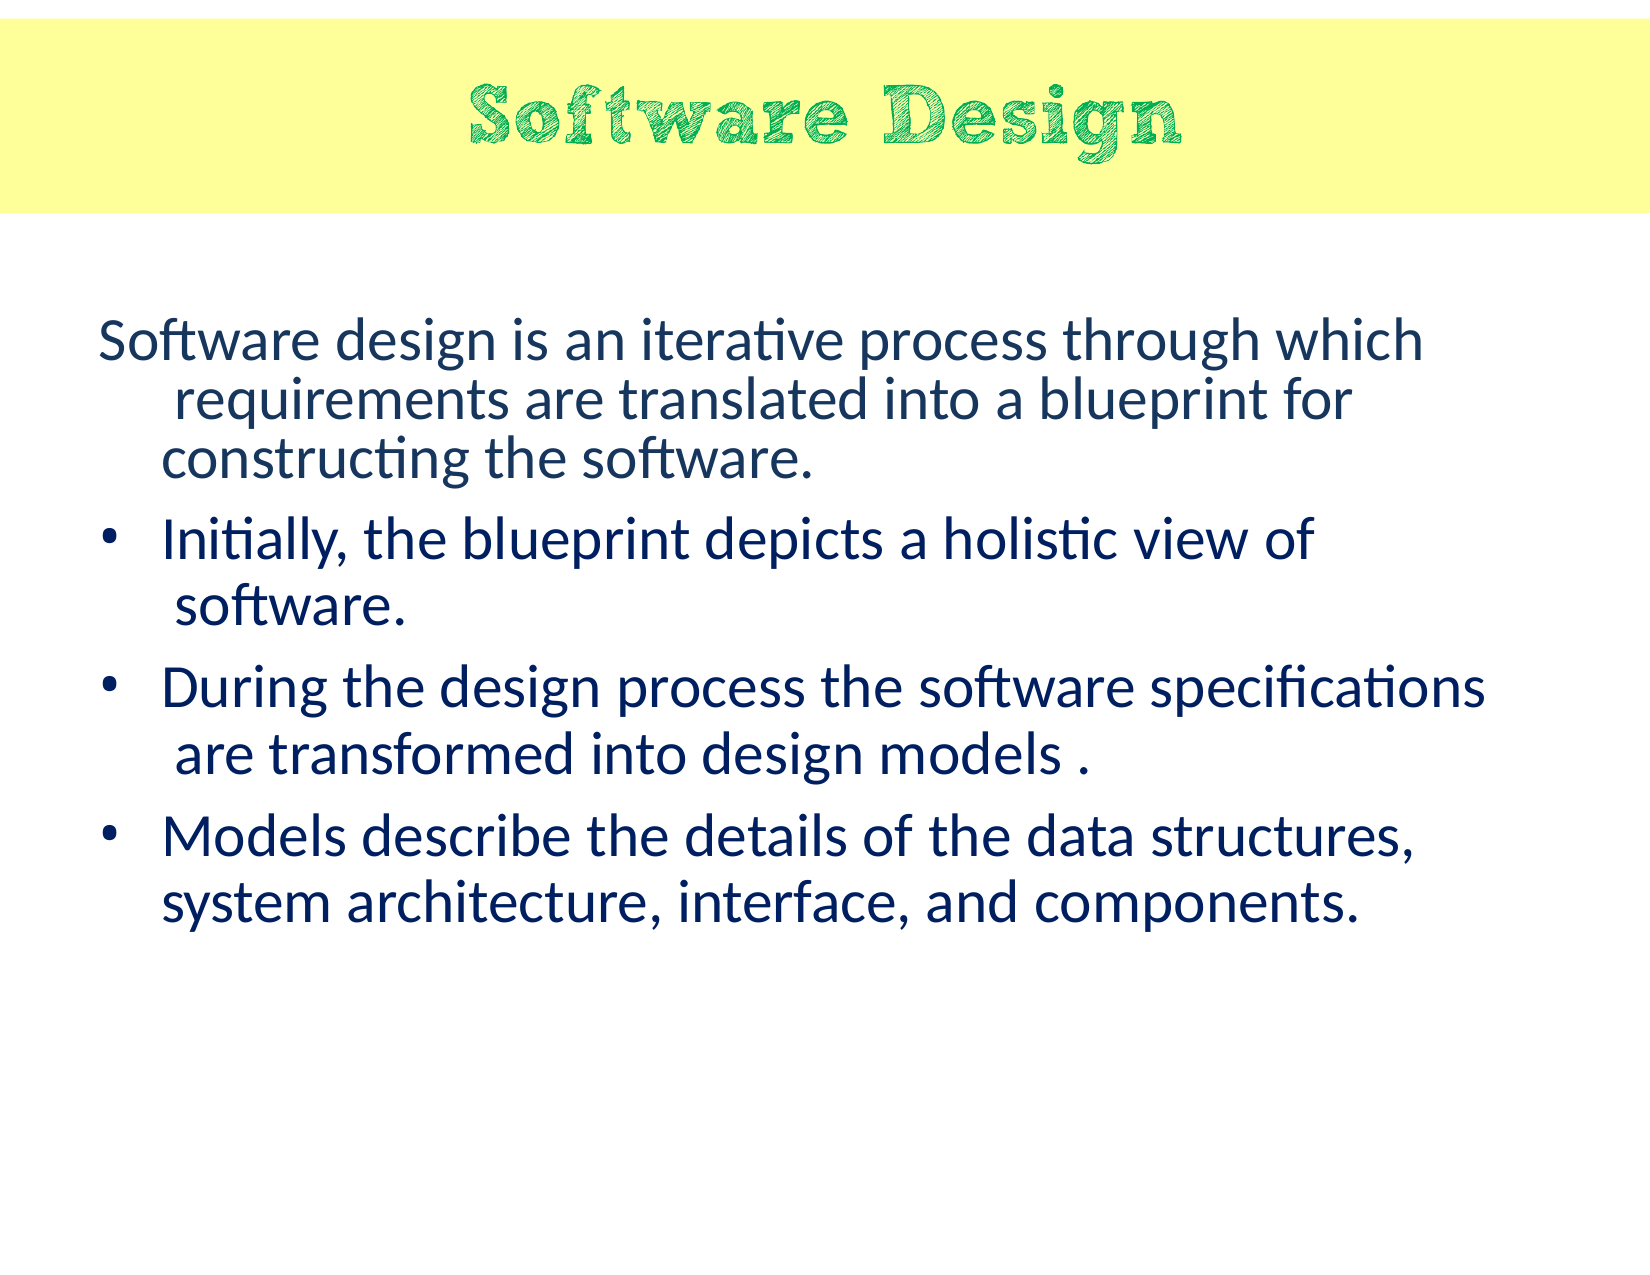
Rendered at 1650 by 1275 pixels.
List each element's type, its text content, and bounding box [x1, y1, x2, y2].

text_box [0, 18, 1650, 214]
text_box Software design is an iterative process through which requirements are translated into a blueprint for constructing the software. Initially, the blueprint depicts a holistic view of software. During the design process the software specifications are transformed into design models . Models describe the details of the data structures, system architecture, interface, and components. [96, 296, 1497, 936]
